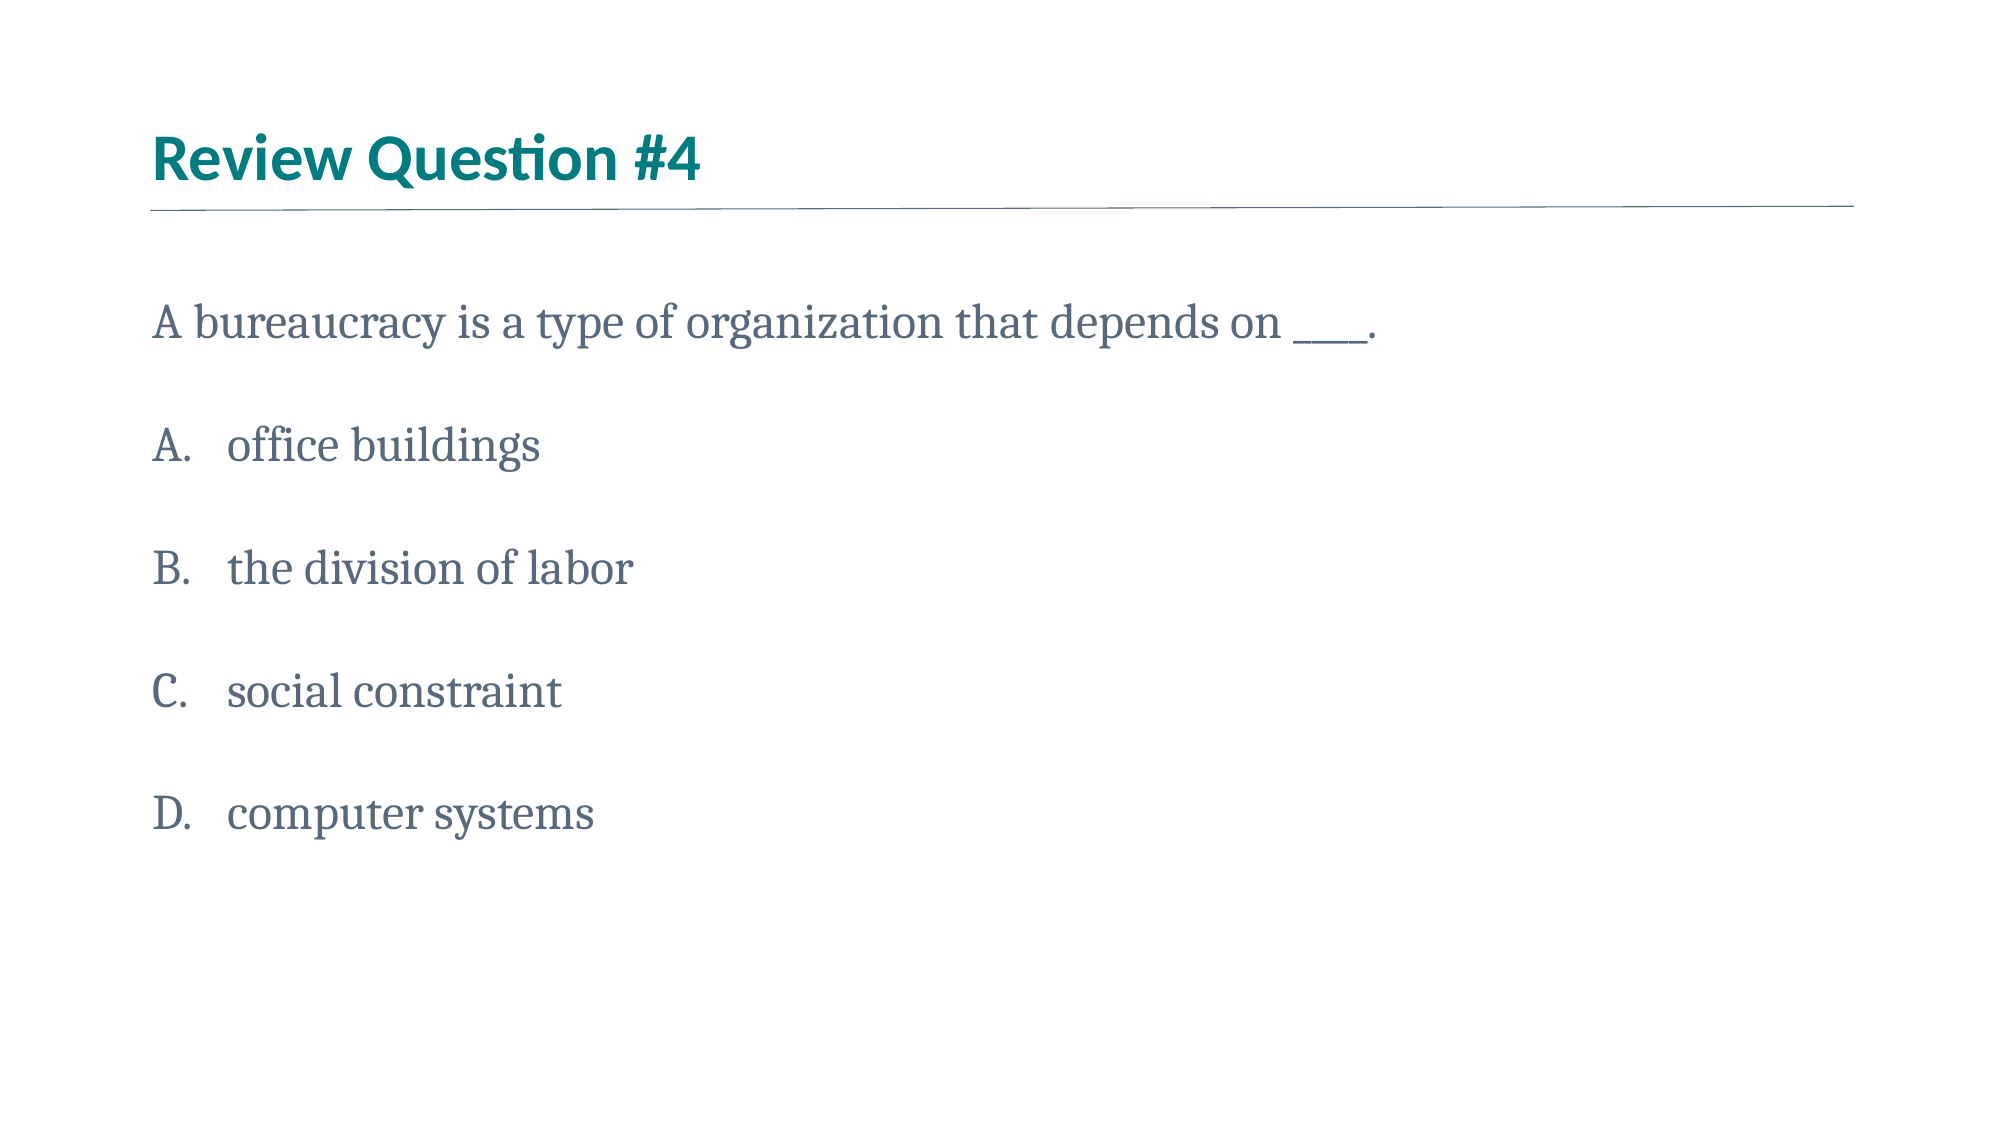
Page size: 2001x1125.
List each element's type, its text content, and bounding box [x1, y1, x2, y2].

title Review Question #4 [137, 107, 1863, 211]
list A bureaucracy is a type of organization that depends on ____. office buildings the division of labor social constraint computer systems [137, 238, 1863, 1020]
